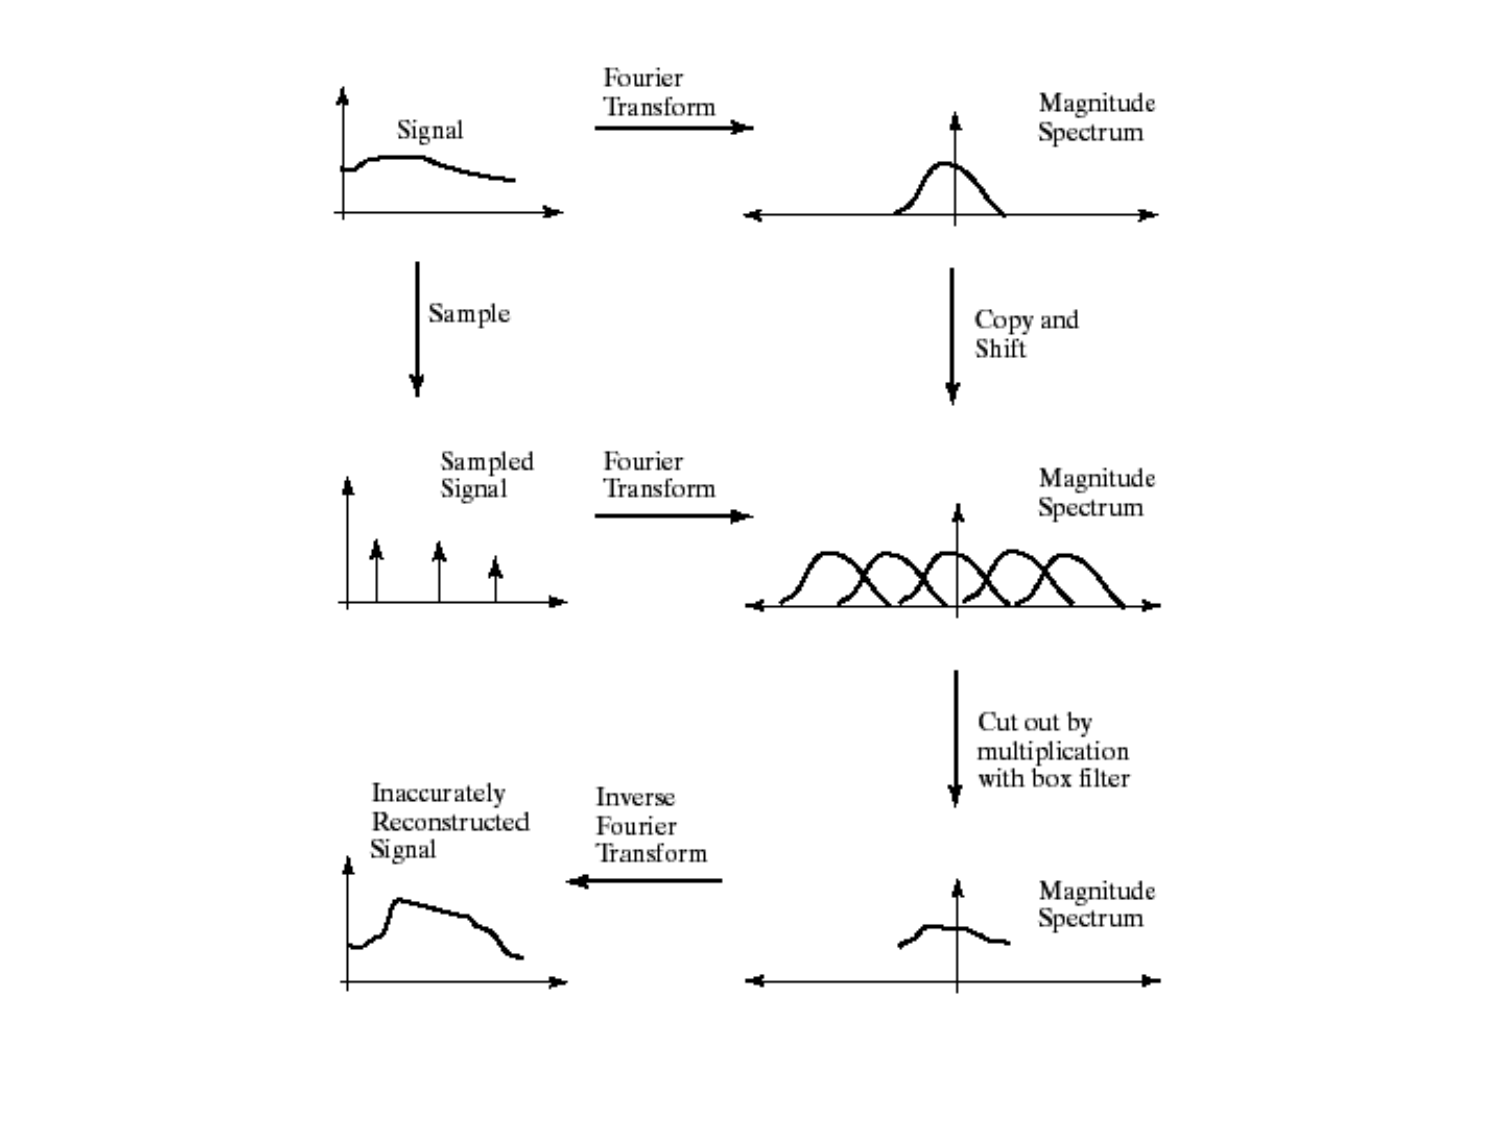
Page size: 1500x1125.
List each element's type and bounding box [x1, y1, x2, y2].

picture [324, 62, 1178, 999]
